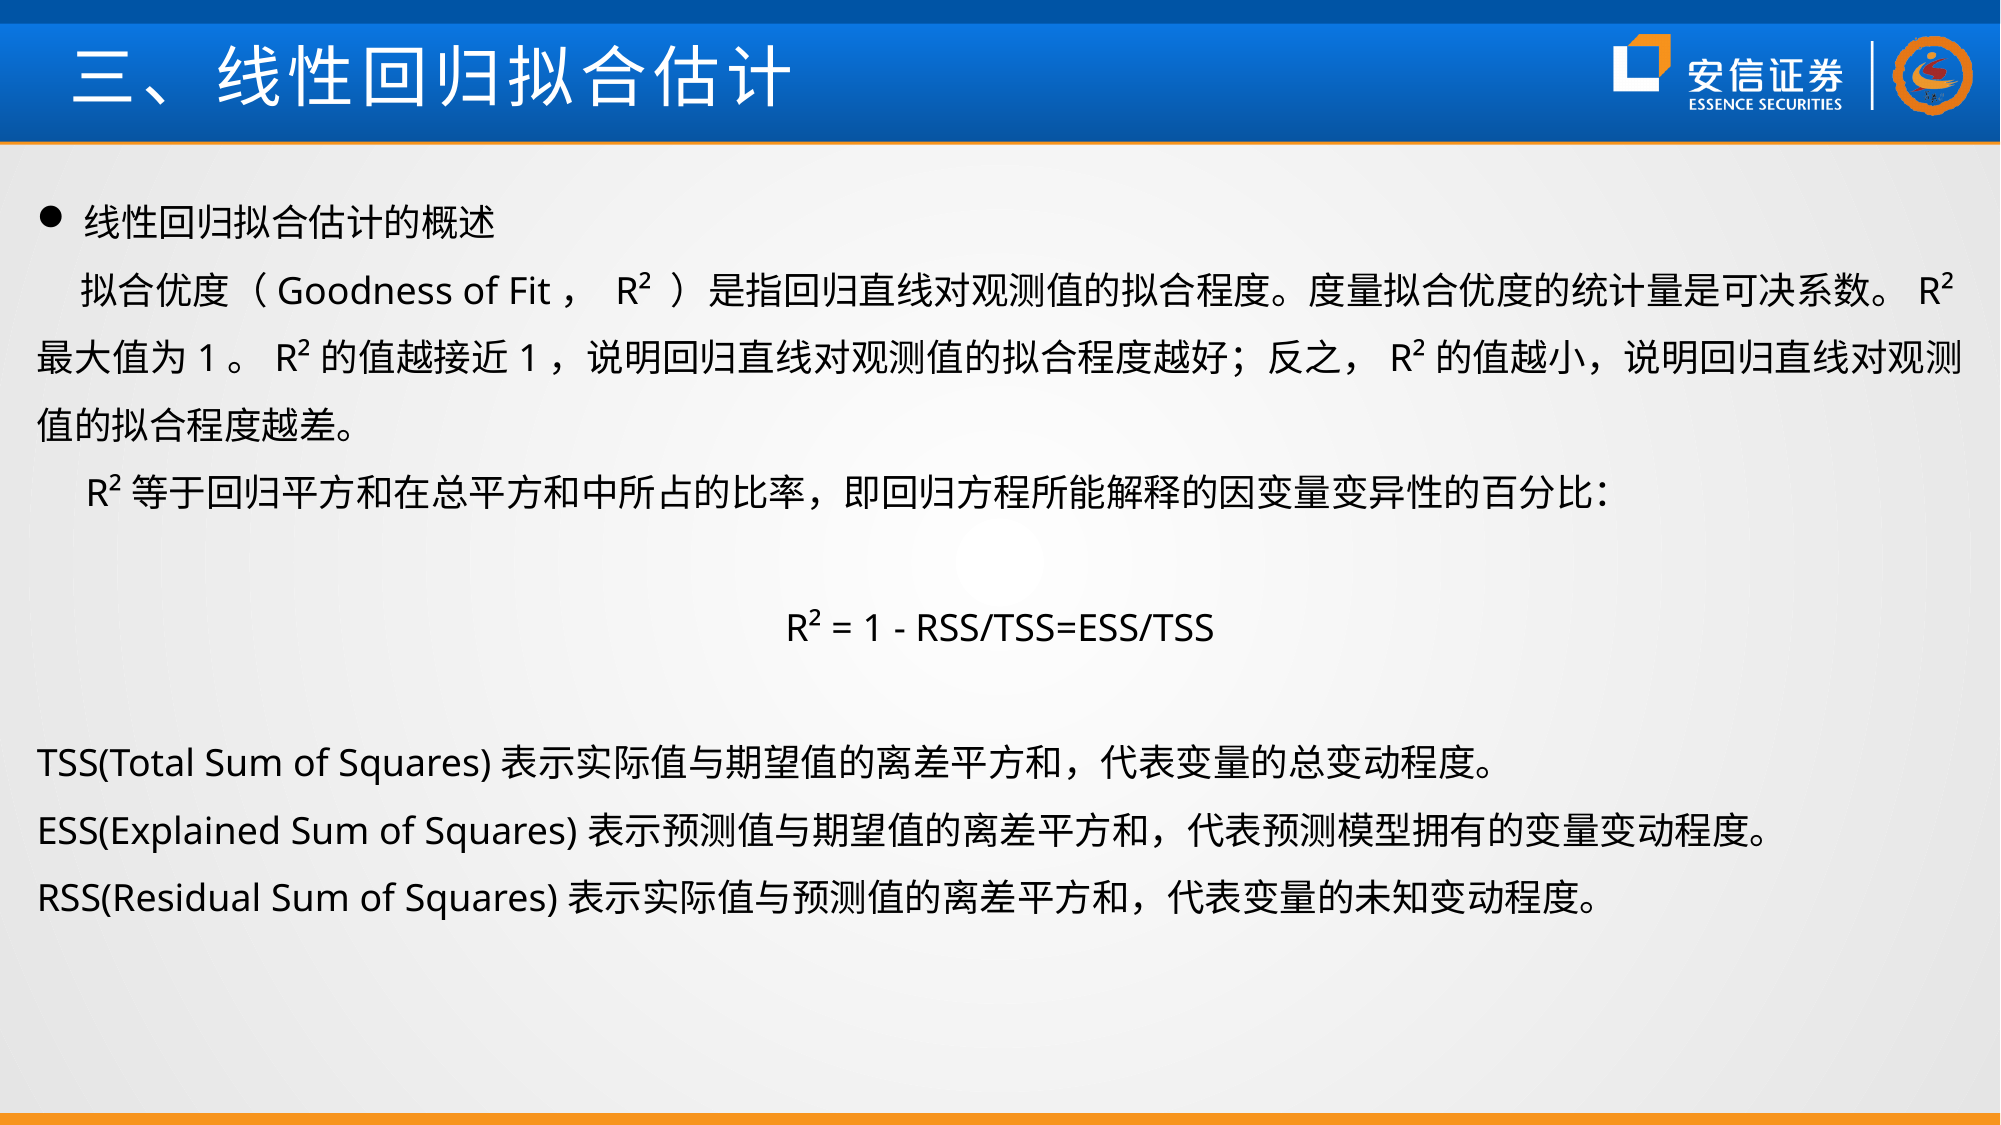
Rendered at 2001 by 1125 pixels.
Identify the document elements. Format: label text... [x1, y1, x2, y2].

text_box 线性回归拟合估计的概述 拟合优度（Goodness of Fit， R² ）是指回归直线对观测值的拟合程度。度量拟合优度的统计量是可决系数。R²最大值为1。R²的值越接近1，说明回归直线对观测值的拟合程度越好；反之，R²的值越小，说明回归直线对观测值的拟合程度越差。 R²等于回归平方和在总平方和中所占的比率，即回归方程所能解释的因变量变异性的百分比： R² = 1 - RSS/TSS=ESS/TSS TSS(Total Sum of Squares)表示实际值与期望值的离差平方和，代表变量的总变动程度。 ESS(Explained Sum of Squares)表示预测值与期望值的离差平方和，代表预测模型拥有的变量变动程度。 RSS(Residual Sum of Squares)表示实际值与预测值的离差平方和，代表变量的未知变动程度。 [22, 169, 1978, 995]
picture [1613, 34, 1973, 116]
title 三、线性回归拟合估计 [69, 79, 1664, 151]
